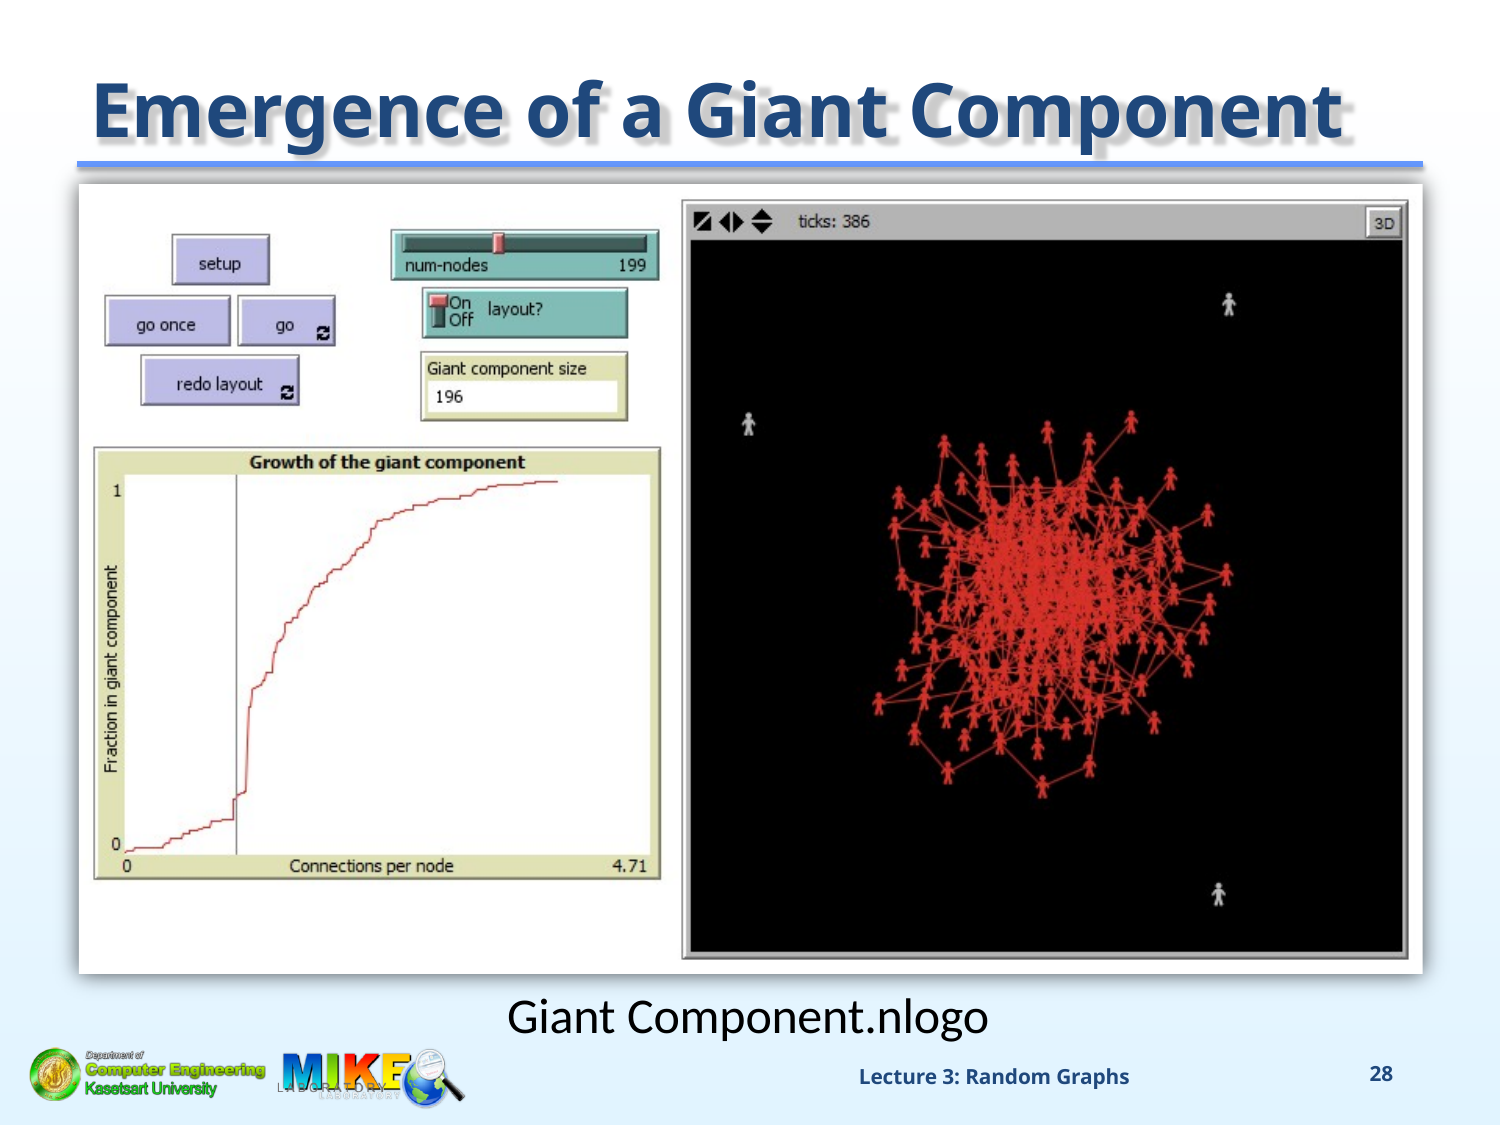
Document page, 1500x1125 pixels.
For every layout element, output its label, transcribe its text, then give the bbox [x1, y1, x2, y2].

text_box [42, 41, 1405, 166]
text_box [29, 1047, 266, 1101]
text_box [277, 1047, 467, 1110]
text_box [78, 184, 1423, 974]
footer Lecture 3: Random Graphs [856, 1065, 1140, 1125]
text_box Giant Component.nlogo [505, 983, 996, 1044]
picture [0, 0, 1500, 1125]
slide_number 21 [1365, 1065, 1401, 1125]
text_box [47, 152, 1454, 1005]
title Emergence of a Giant Component [74, 63, 1426, 152]
